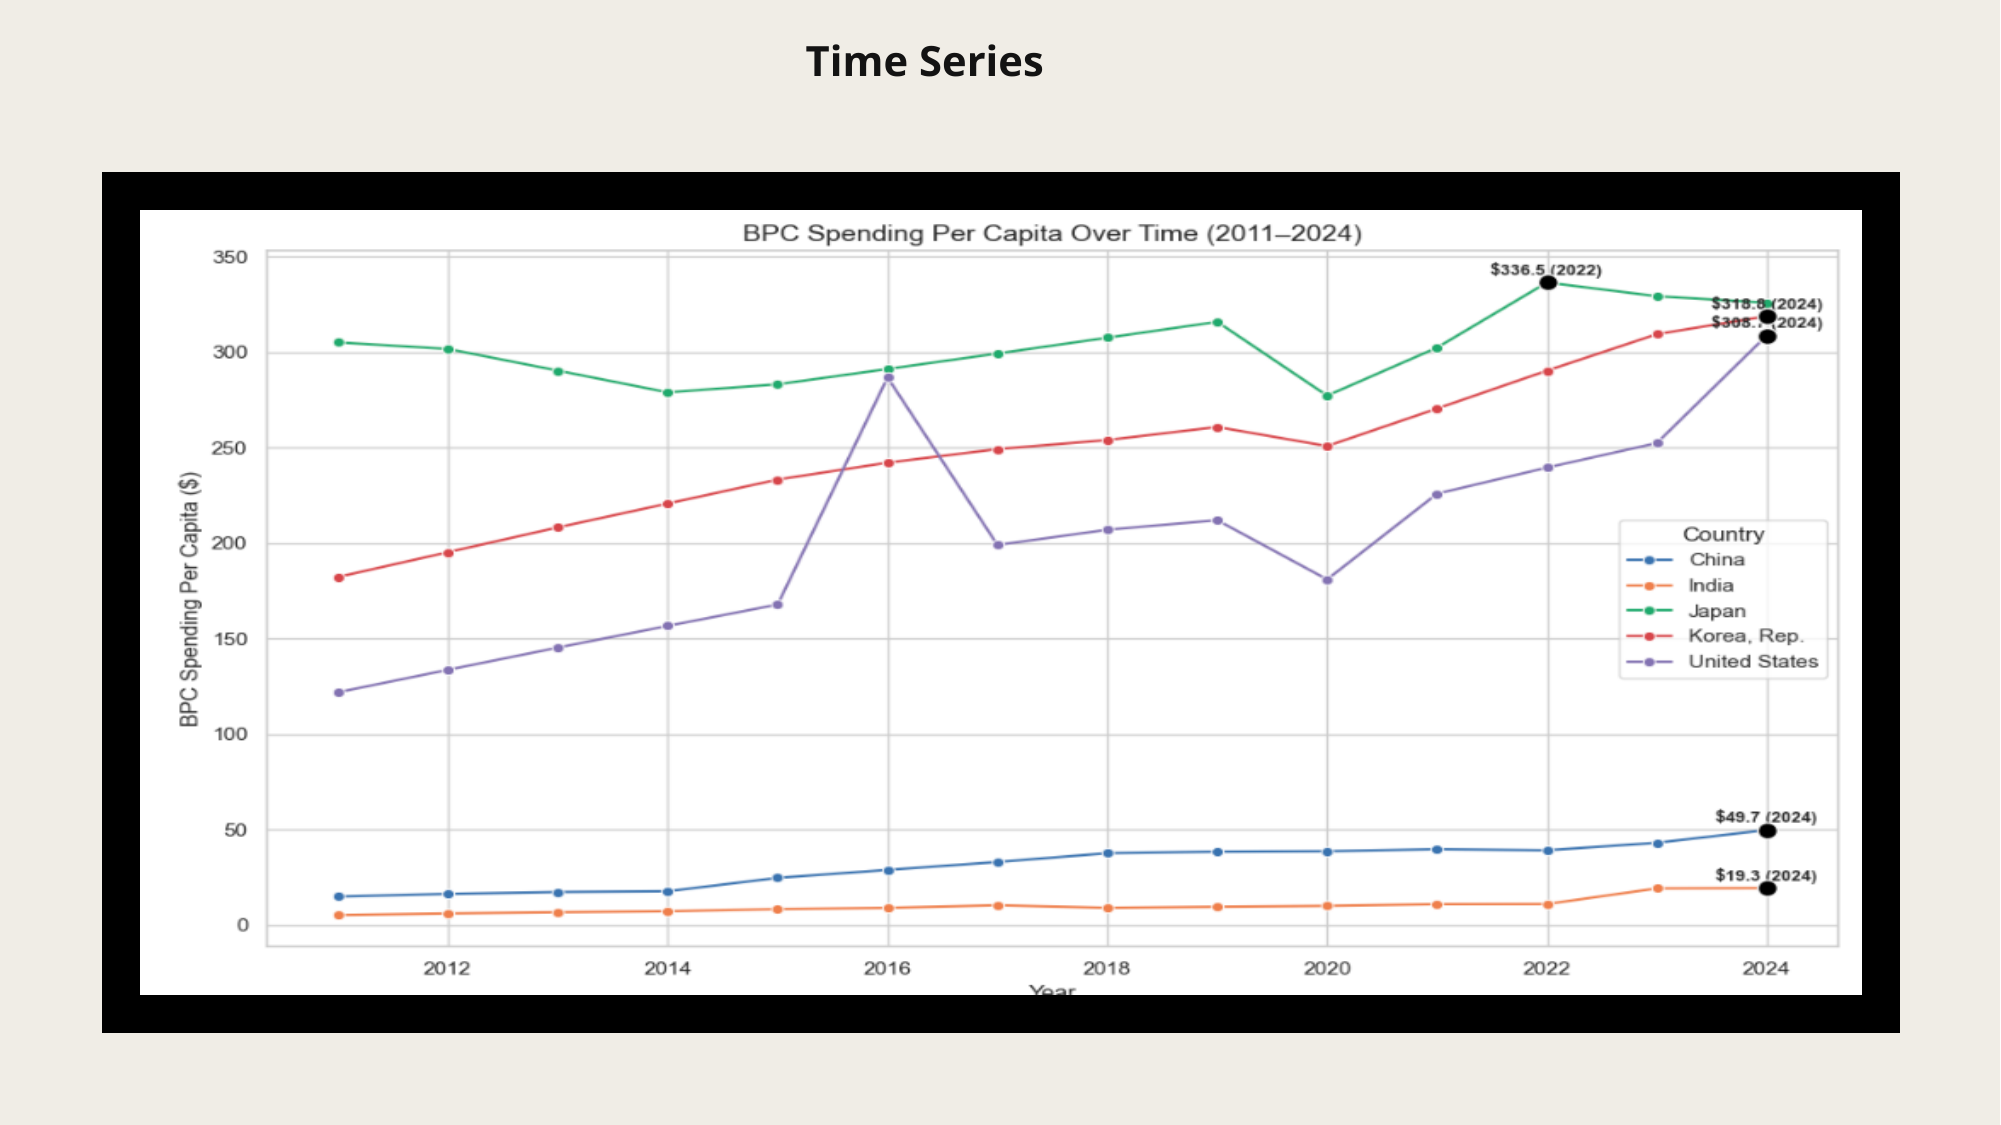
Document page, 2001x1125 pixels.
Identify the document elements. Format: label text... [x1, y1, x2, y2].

picture [139, 209, 1863, 995]
list Time Series [292, 16, 1568, 123]
